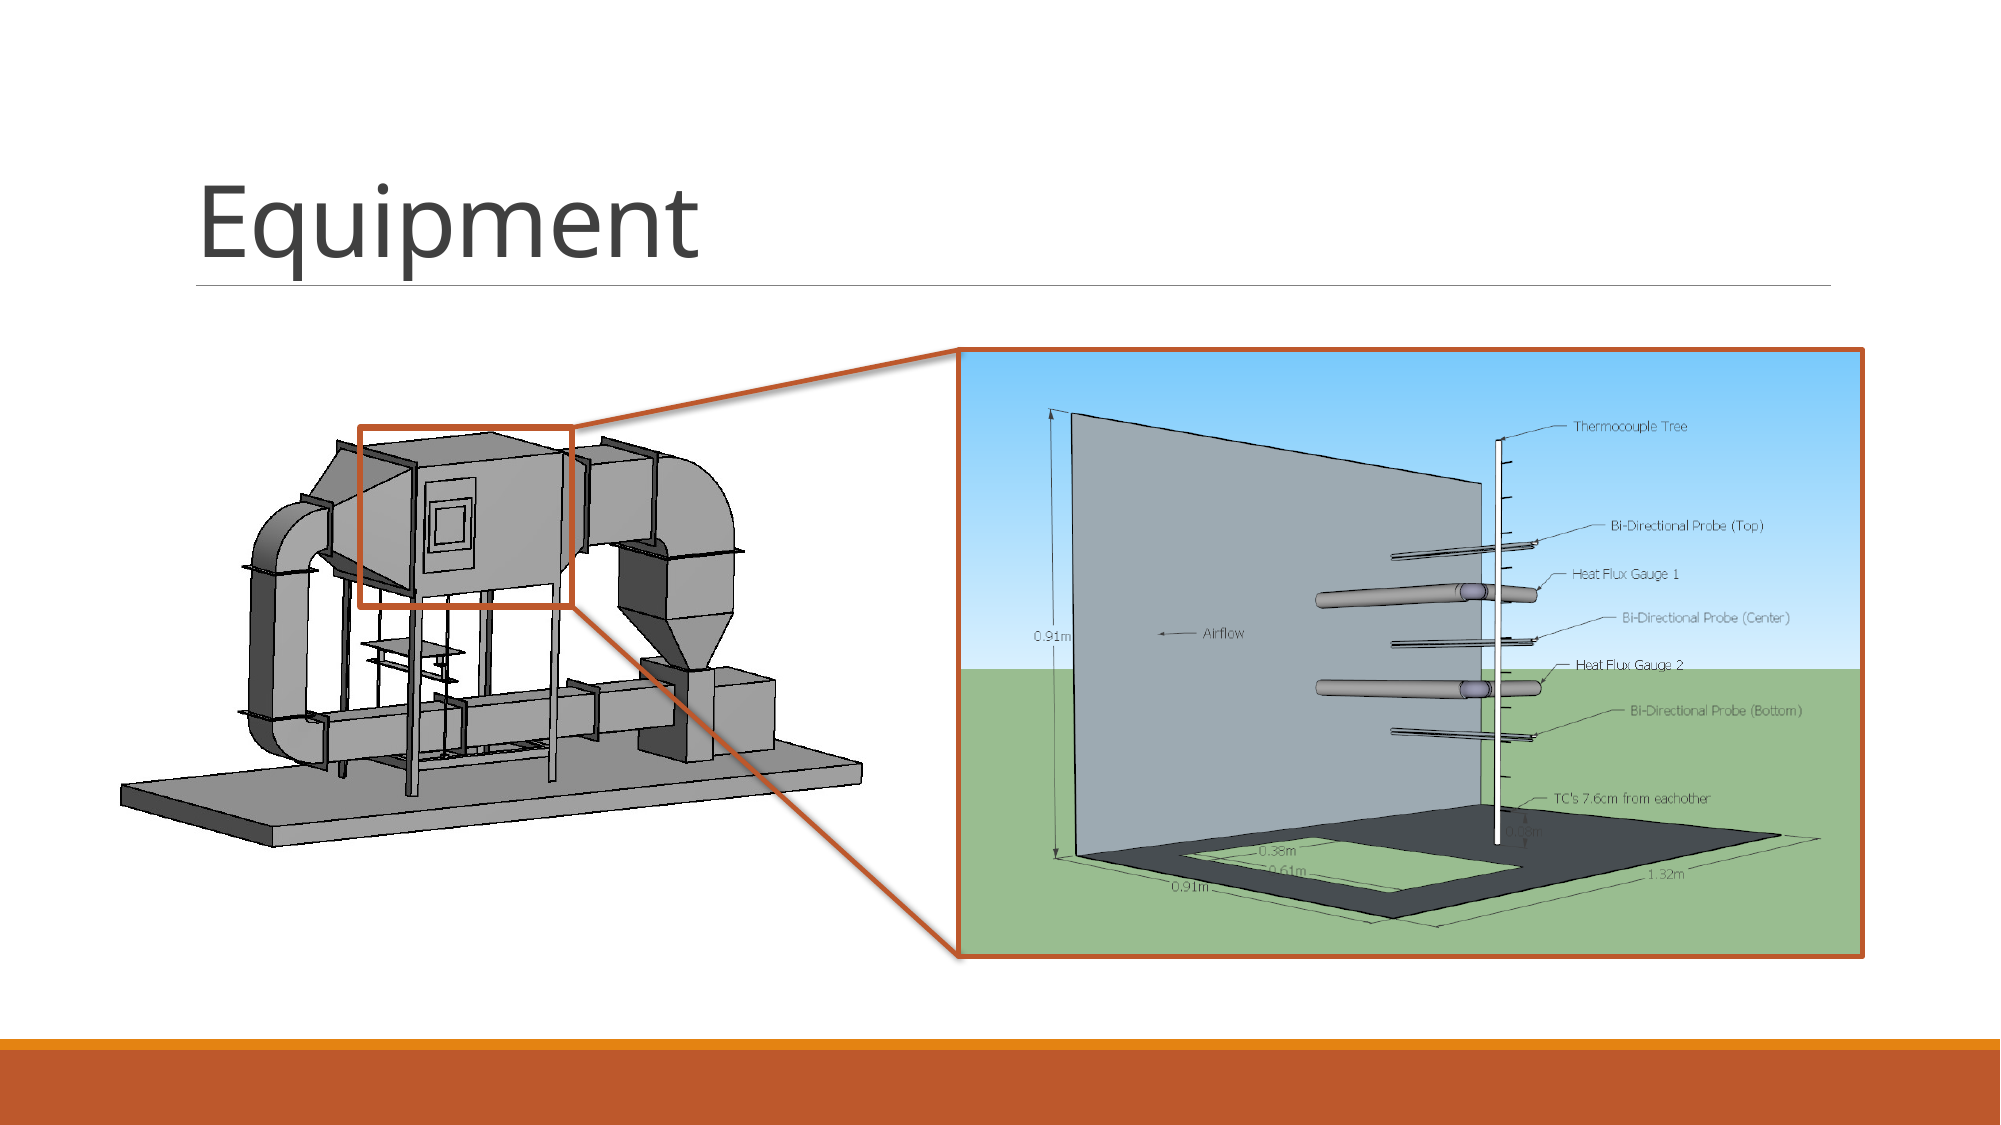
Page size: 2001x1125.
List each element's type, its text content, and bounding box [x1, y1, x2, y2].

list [958, 349, 1863, 958]
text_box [571, 605, 960, 958]
title Equipment [180, 47, 1830, 285]
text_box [571, 349, 960, 428]
picture [110, 369, 872, 937]
